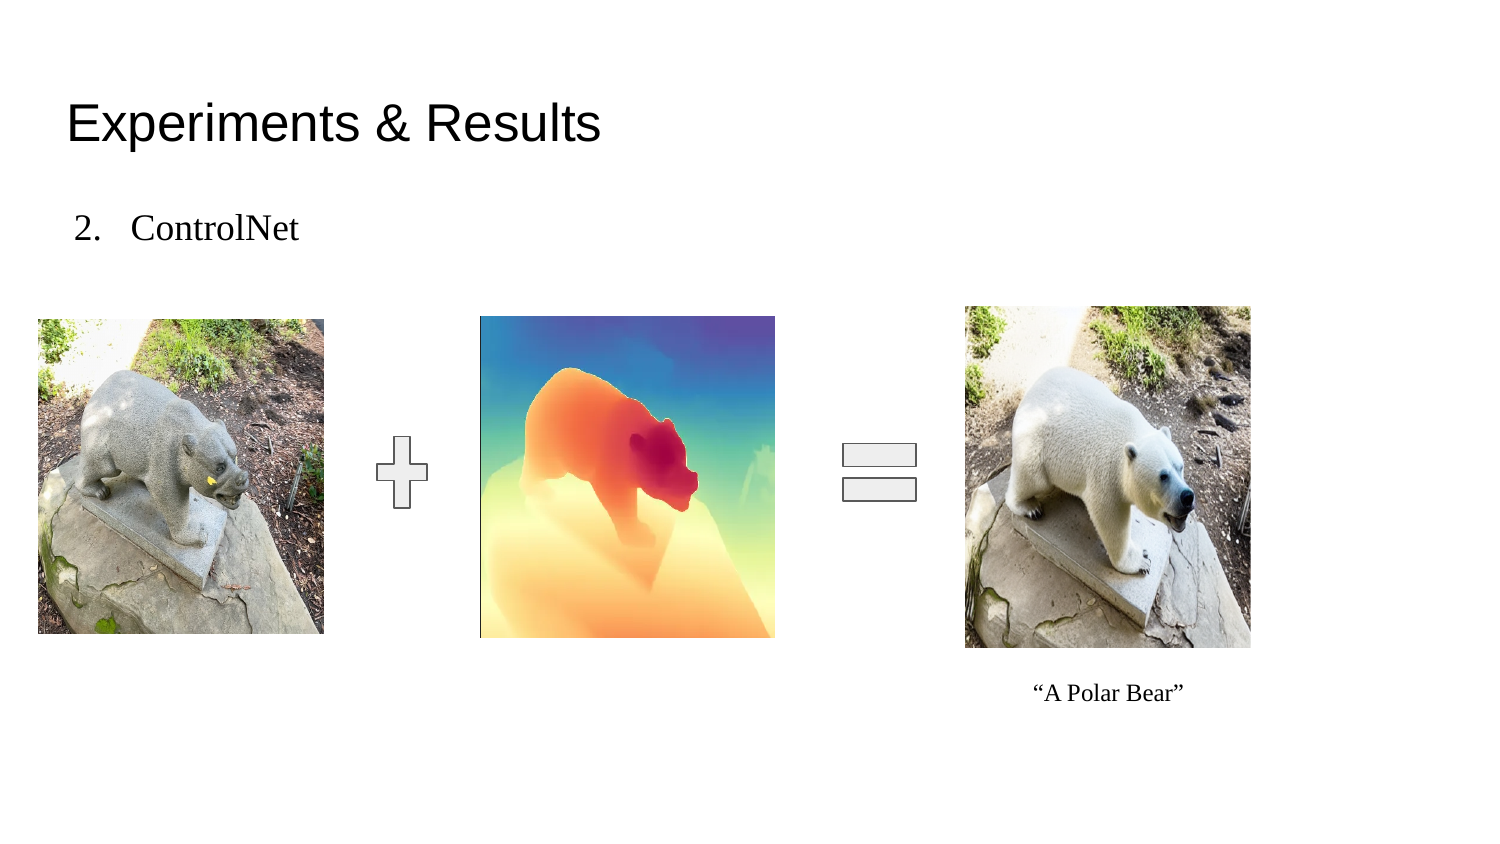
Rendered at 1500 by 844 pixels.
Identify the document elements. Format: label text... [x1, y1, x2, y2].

picture [964, 306, 1251, 648]
text_box [377, 436, 428, 508]
text_box [842, 477, 916, 501]
text_box [842, 443, 916, 467]
picture [479, 315, 775, 639]
picture [38, 319, 325, 635]
text_box “A Polar Bear” [1017, 656, 1462, 722]
title Experiments & Results [51, 72, 1449, 167]
text_box 2. ControlNet [58, 188, 1151, 325]
